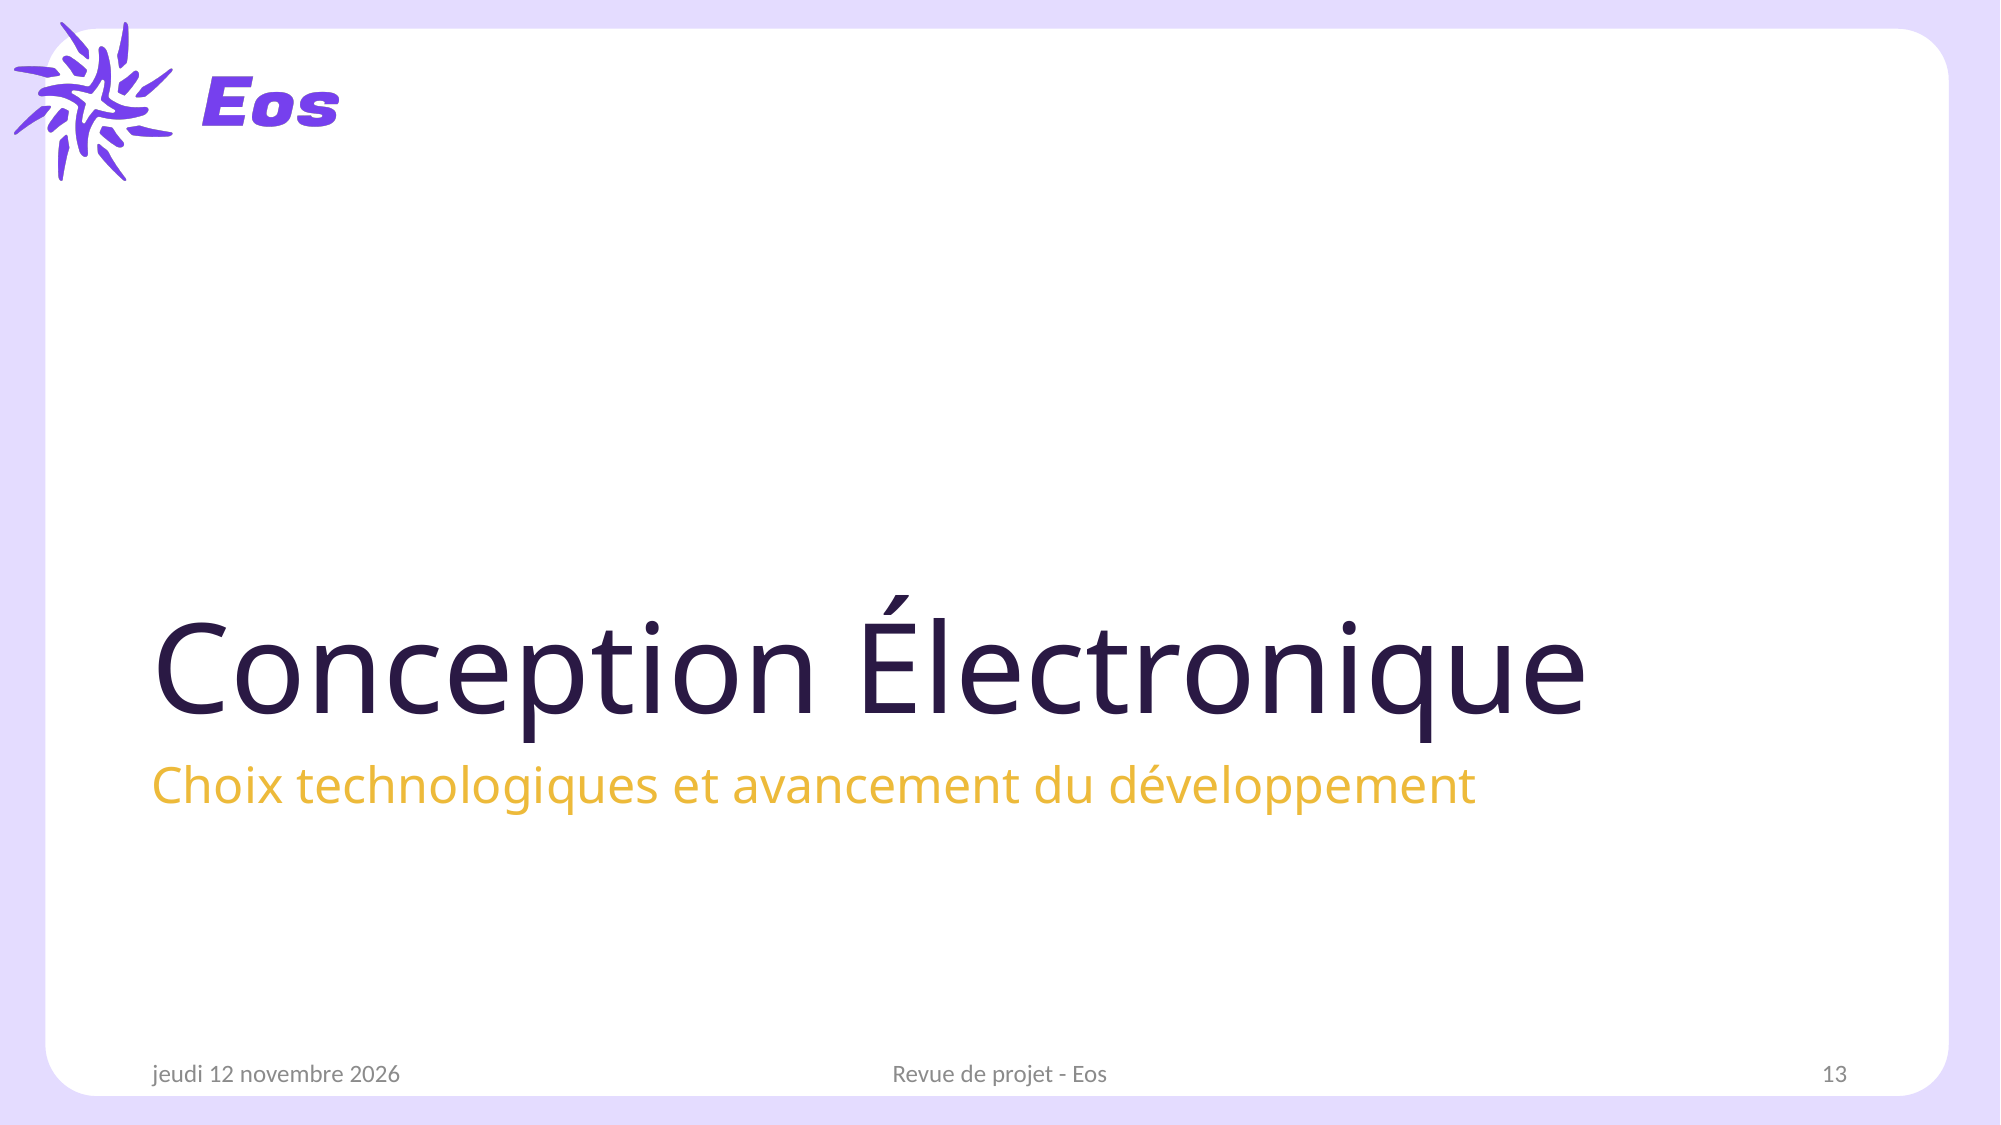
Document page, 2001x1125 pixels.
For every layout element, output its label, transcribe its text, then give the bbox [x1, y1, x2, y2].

list Choix technologiques et avancement du développement [136, 752, 1862, 999]
title Conception Électronique [136, 280, 1862, 749]
picture [14, 22, 339, 181]
slide_number 13 [1412, 1042, 1863, 1103]
slide_number jeudi 20 février 2025 [137, 1042, 588, 1103]
footer Revue de projet - Eos [662, 1042, 1338, 1103]
